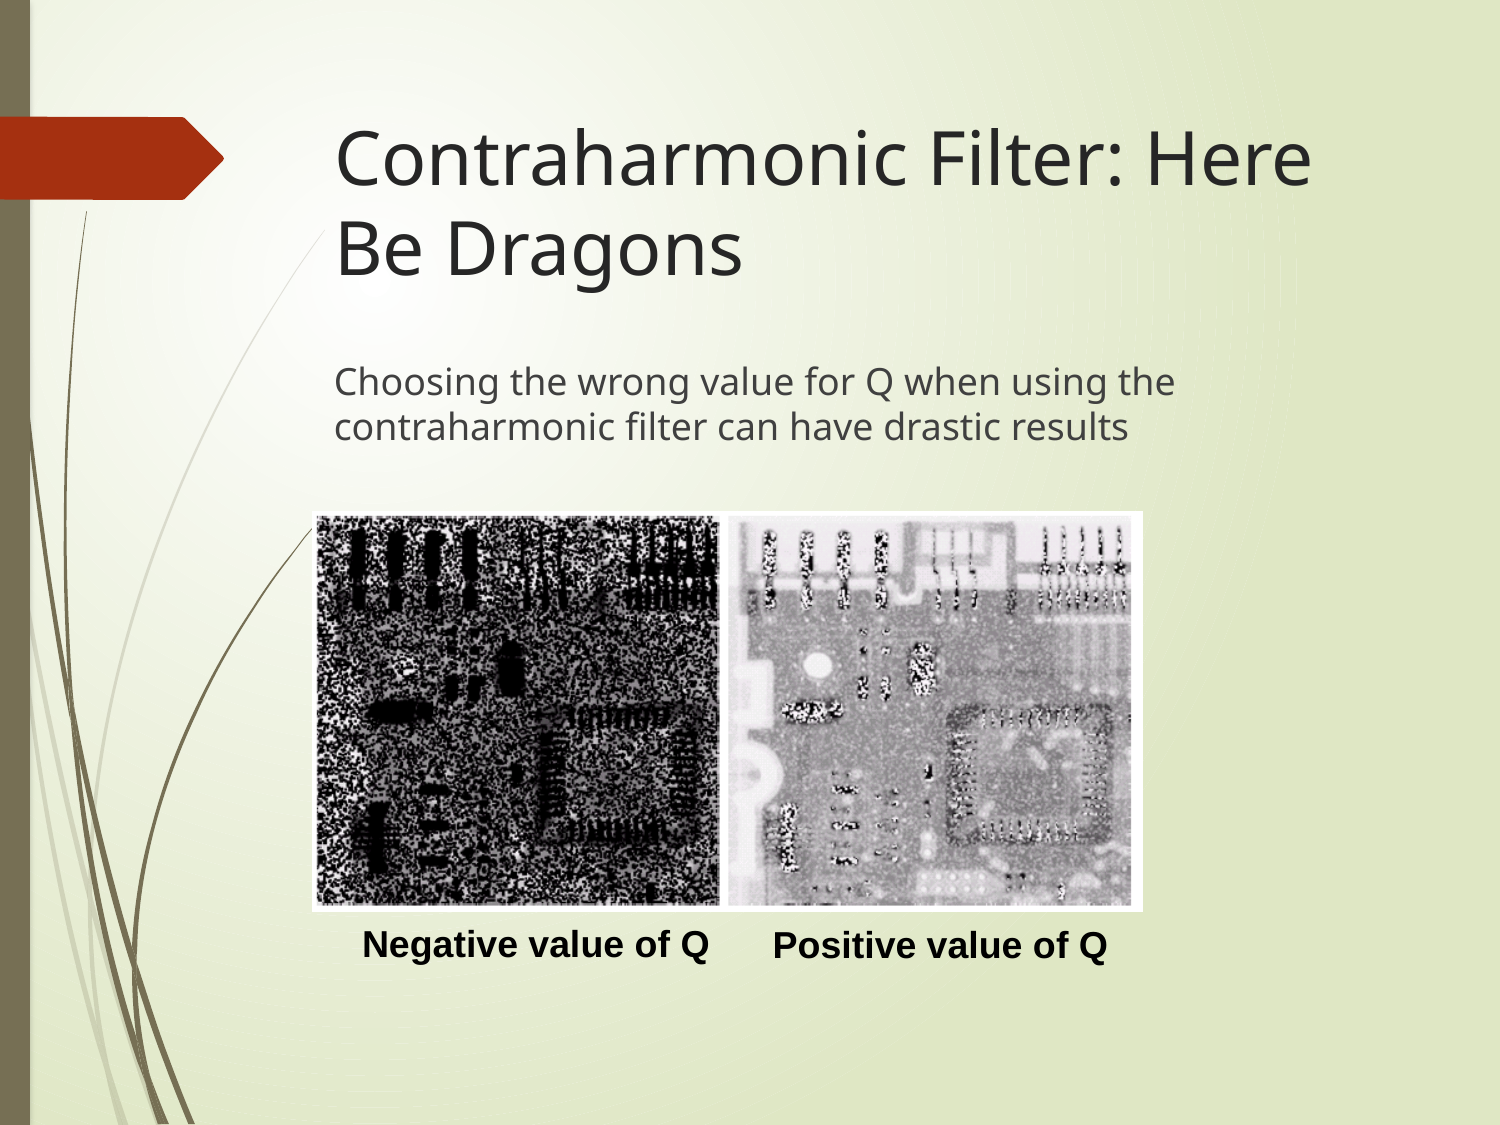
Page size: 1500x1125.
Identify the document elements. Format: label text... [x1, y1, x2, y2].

list Choosing the wrong value for Q when using the contraharmonic filter can have drastic results [318, 350, 1400, 970]
title Contraharmonic Filter: Here Be Dragons [319, 102, 1400, 313]
text_box Positive value of Q [757, 920, 1124, 974]
text_box Negative value of Q [347, 920, 726, 973]
picture [311, 510, 1144, 912]
